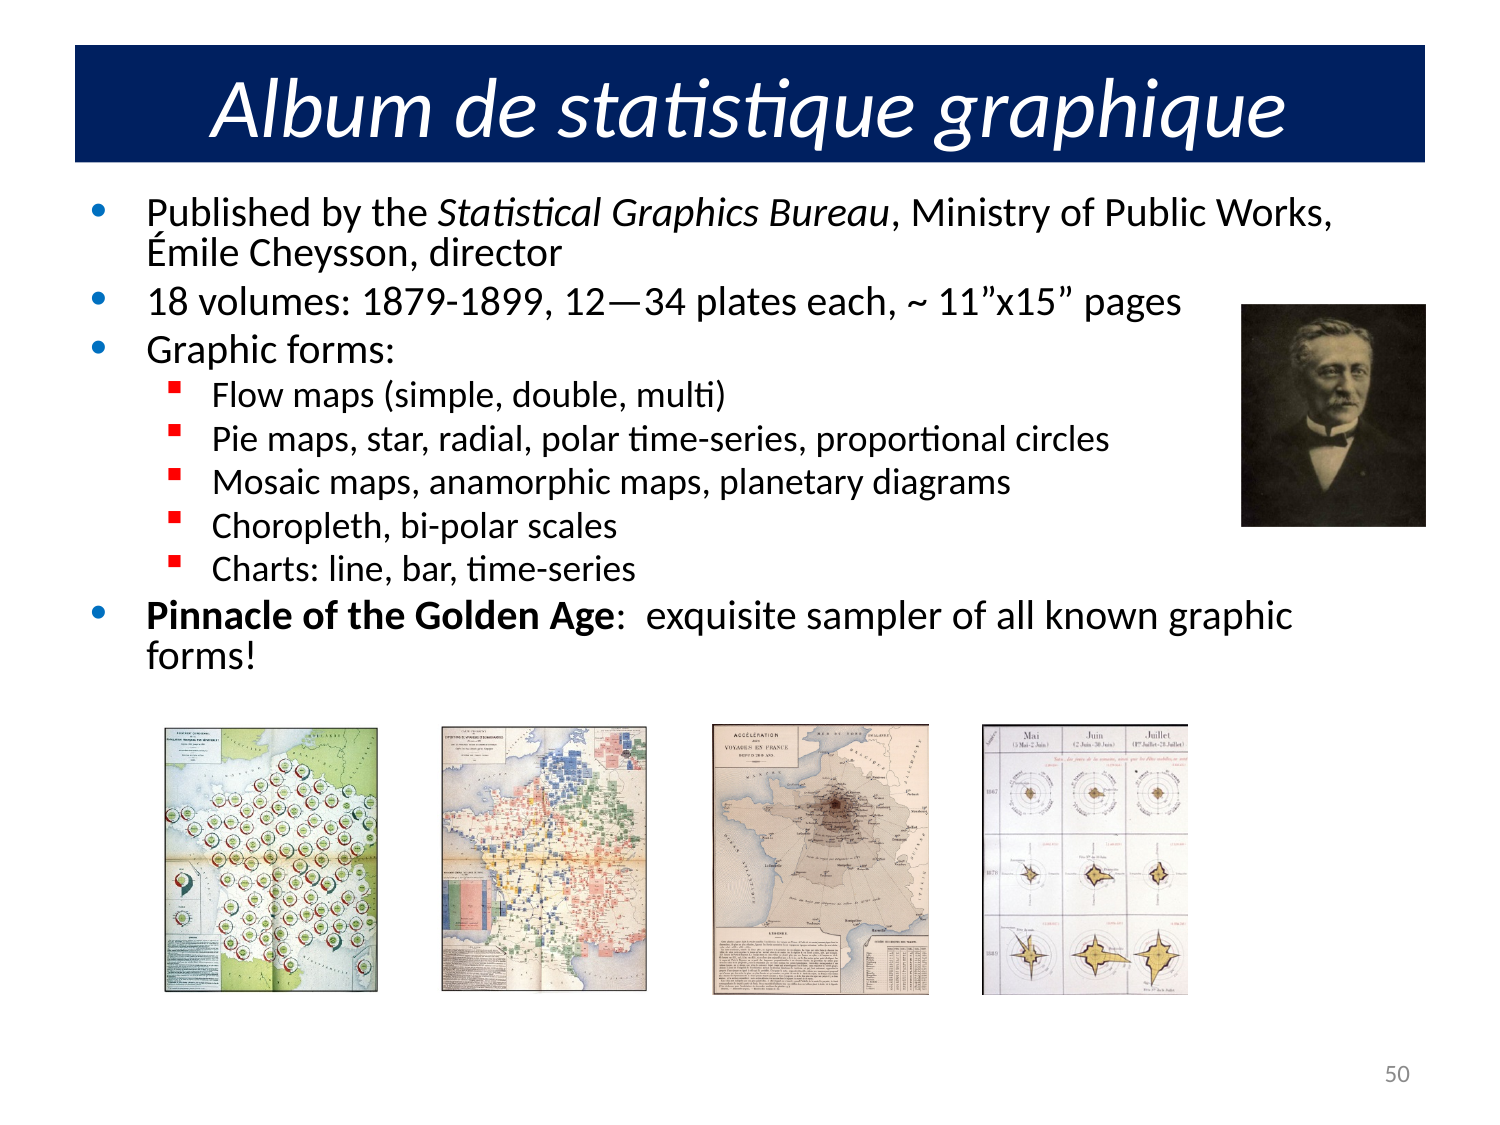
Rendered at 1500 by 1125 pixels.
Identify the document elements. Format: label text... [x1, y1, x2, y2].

picture [712, 724, 929, 996]
list Published by the Statistical Graphics Bureau, Ministry of Public Works, Émile Cheysson, director 18 volumes: 1879-1899, 12—34 plates each, ~ 11”x15” pages Graphic forms: Flow maps (simple, double, multi) Pie maps, star, radial, polar time-series, proportional circles Mosaic maps, anamorphic maps, planetary diagrams Choropleth, bi-polar scales Charts: line, bar, time-series Pinnacle of the Golden Age: exquisite sampler of all known graphic forms! [75, 187, 1425, 1025]
picture [1241, 304, 1426, 528]
picture [982, 724, 1188, 996]
picture [162, 724, 380, 996]
title Album de statistique graphique [75, 45, 1425, 163]
picture [437, 724, 649, 996]
slide_number 50 [1074, 1042, 1425, 1103]
